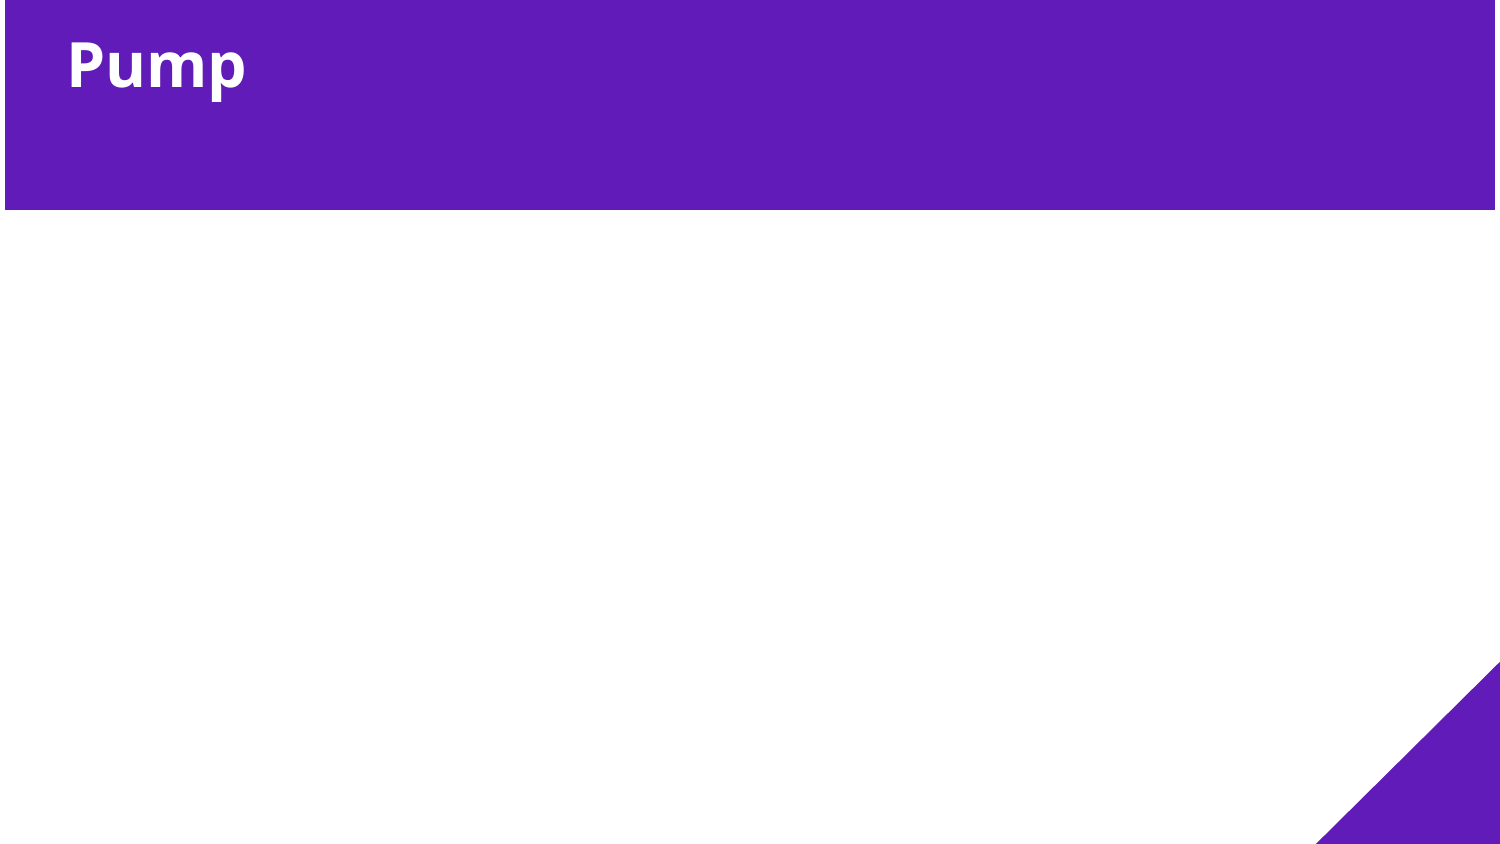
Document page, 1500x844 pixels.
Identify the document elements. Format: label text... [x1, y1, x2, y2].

title Pump [51, 10, 1449, 113]
